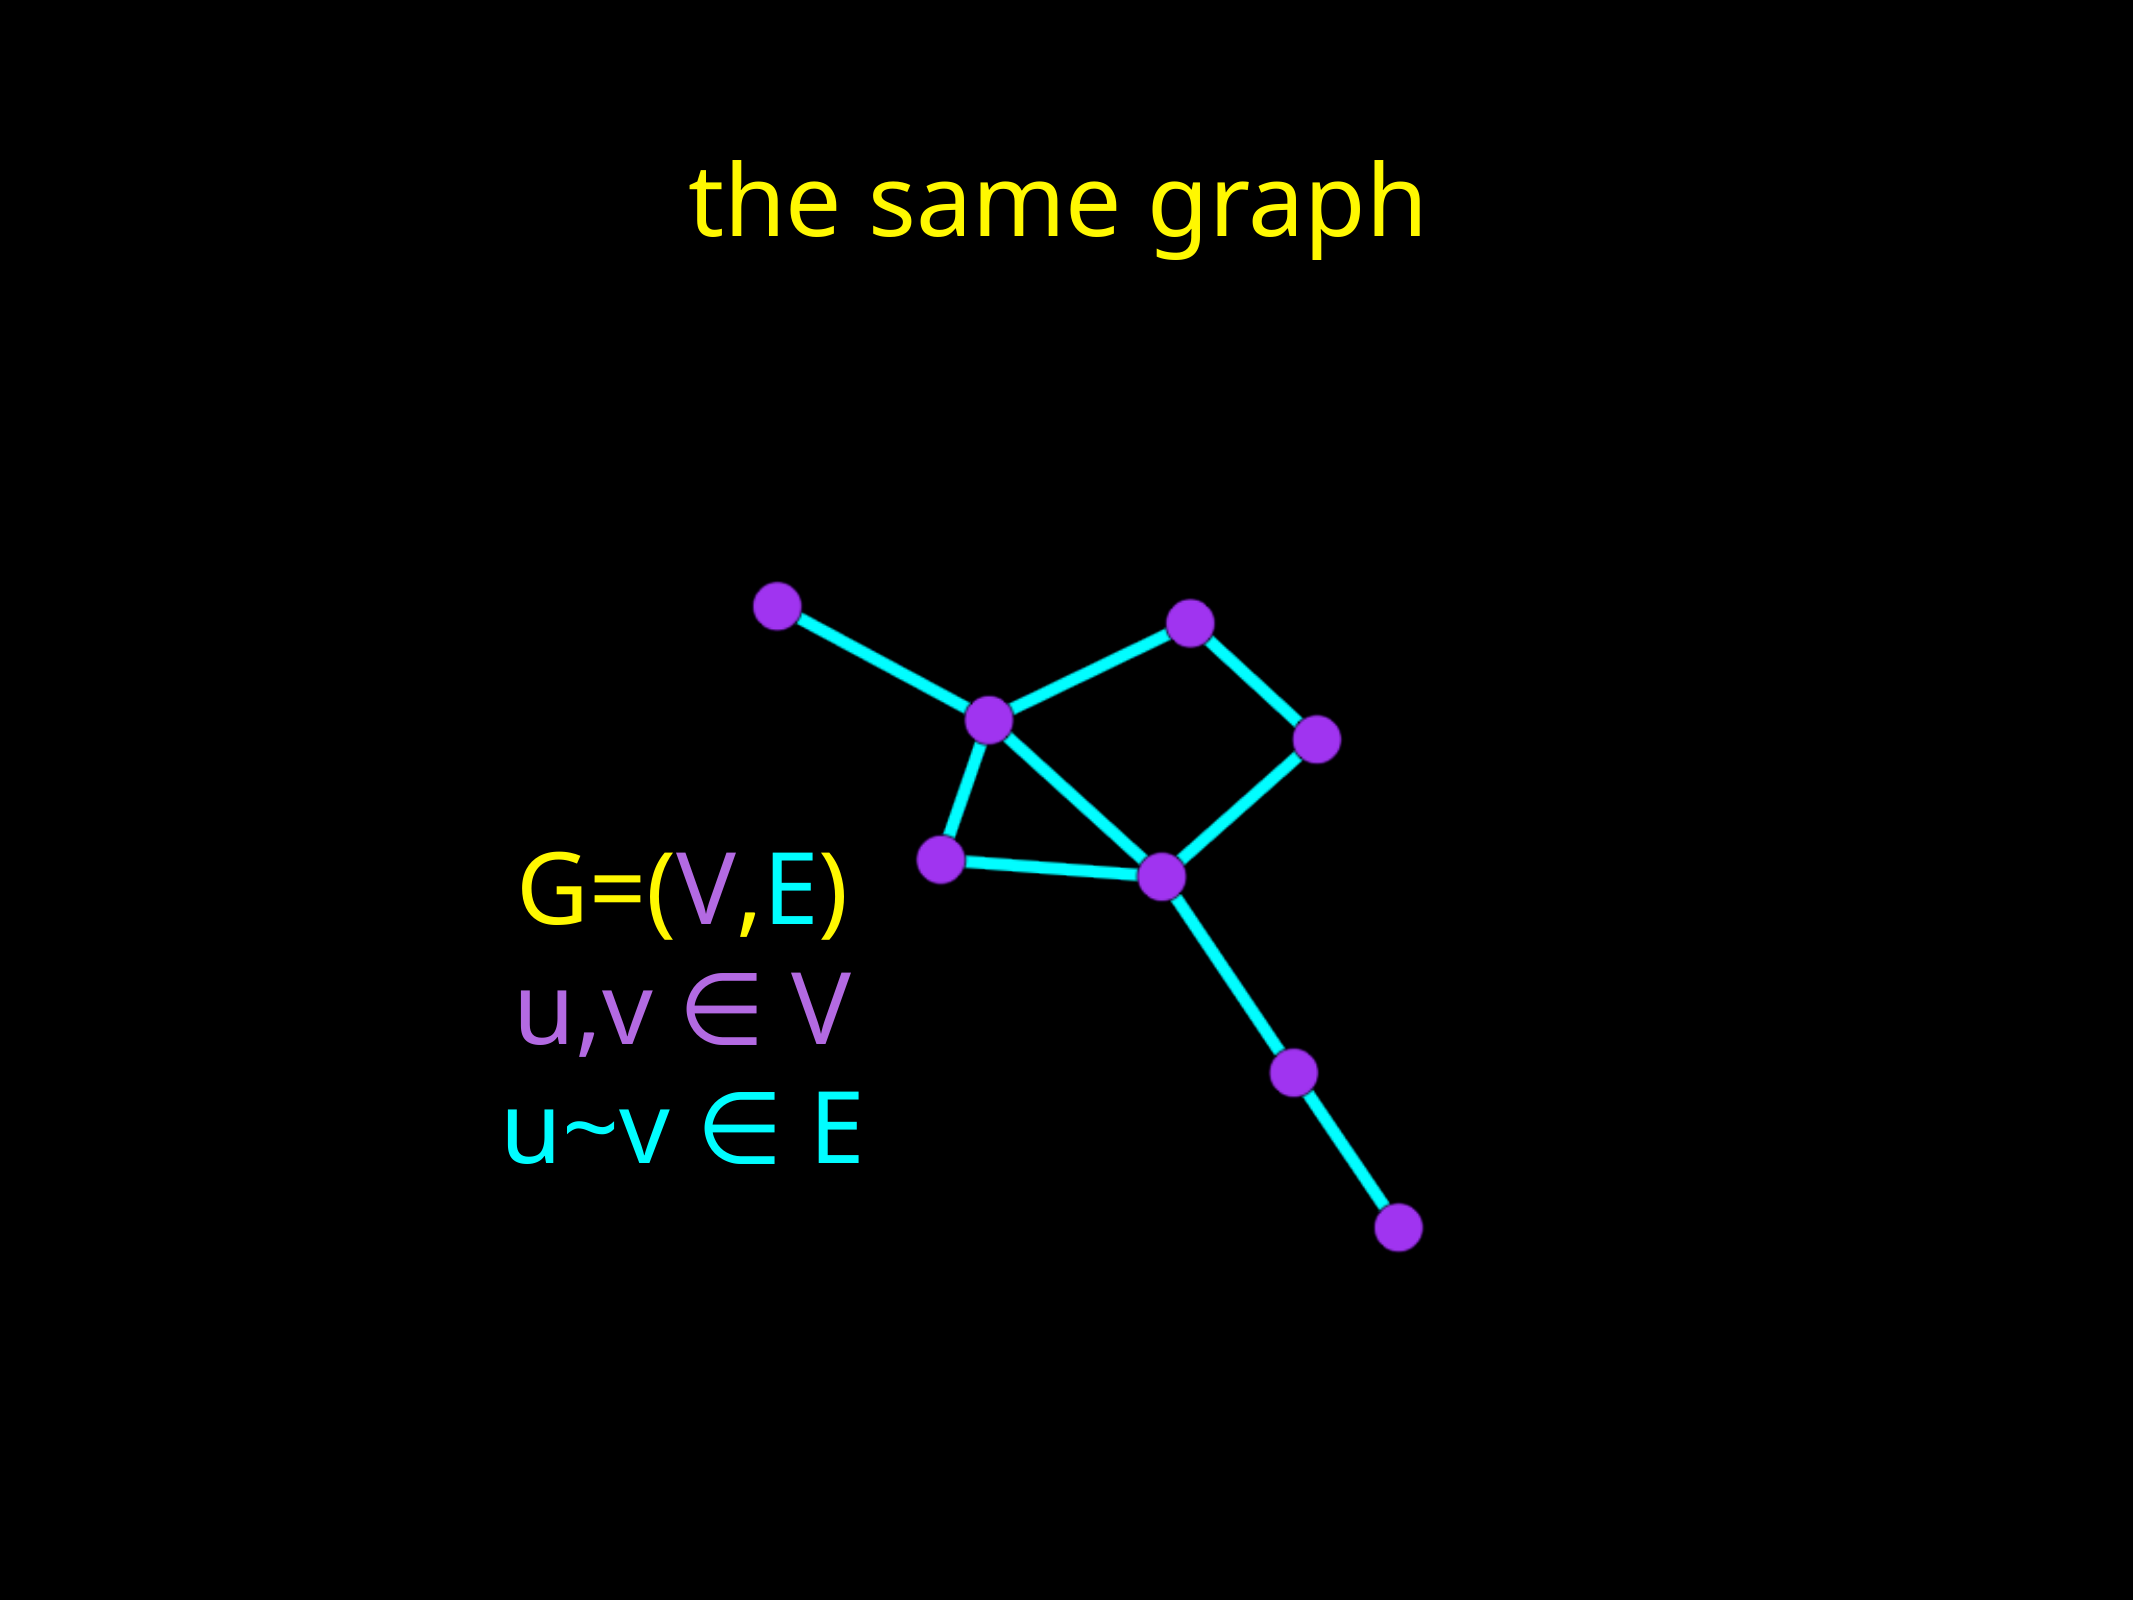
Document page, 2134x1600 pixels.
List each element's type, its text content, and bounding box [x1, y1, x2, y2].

text_box the same graph [679, 127, 1437, 265]
picture [558, 432, 1559, 1433]
text_box [412, 429, 1722, 1349]
text_box G=(V,E) u,v ∈ V u~v ∈ E [492, 815, 558, 1193]
